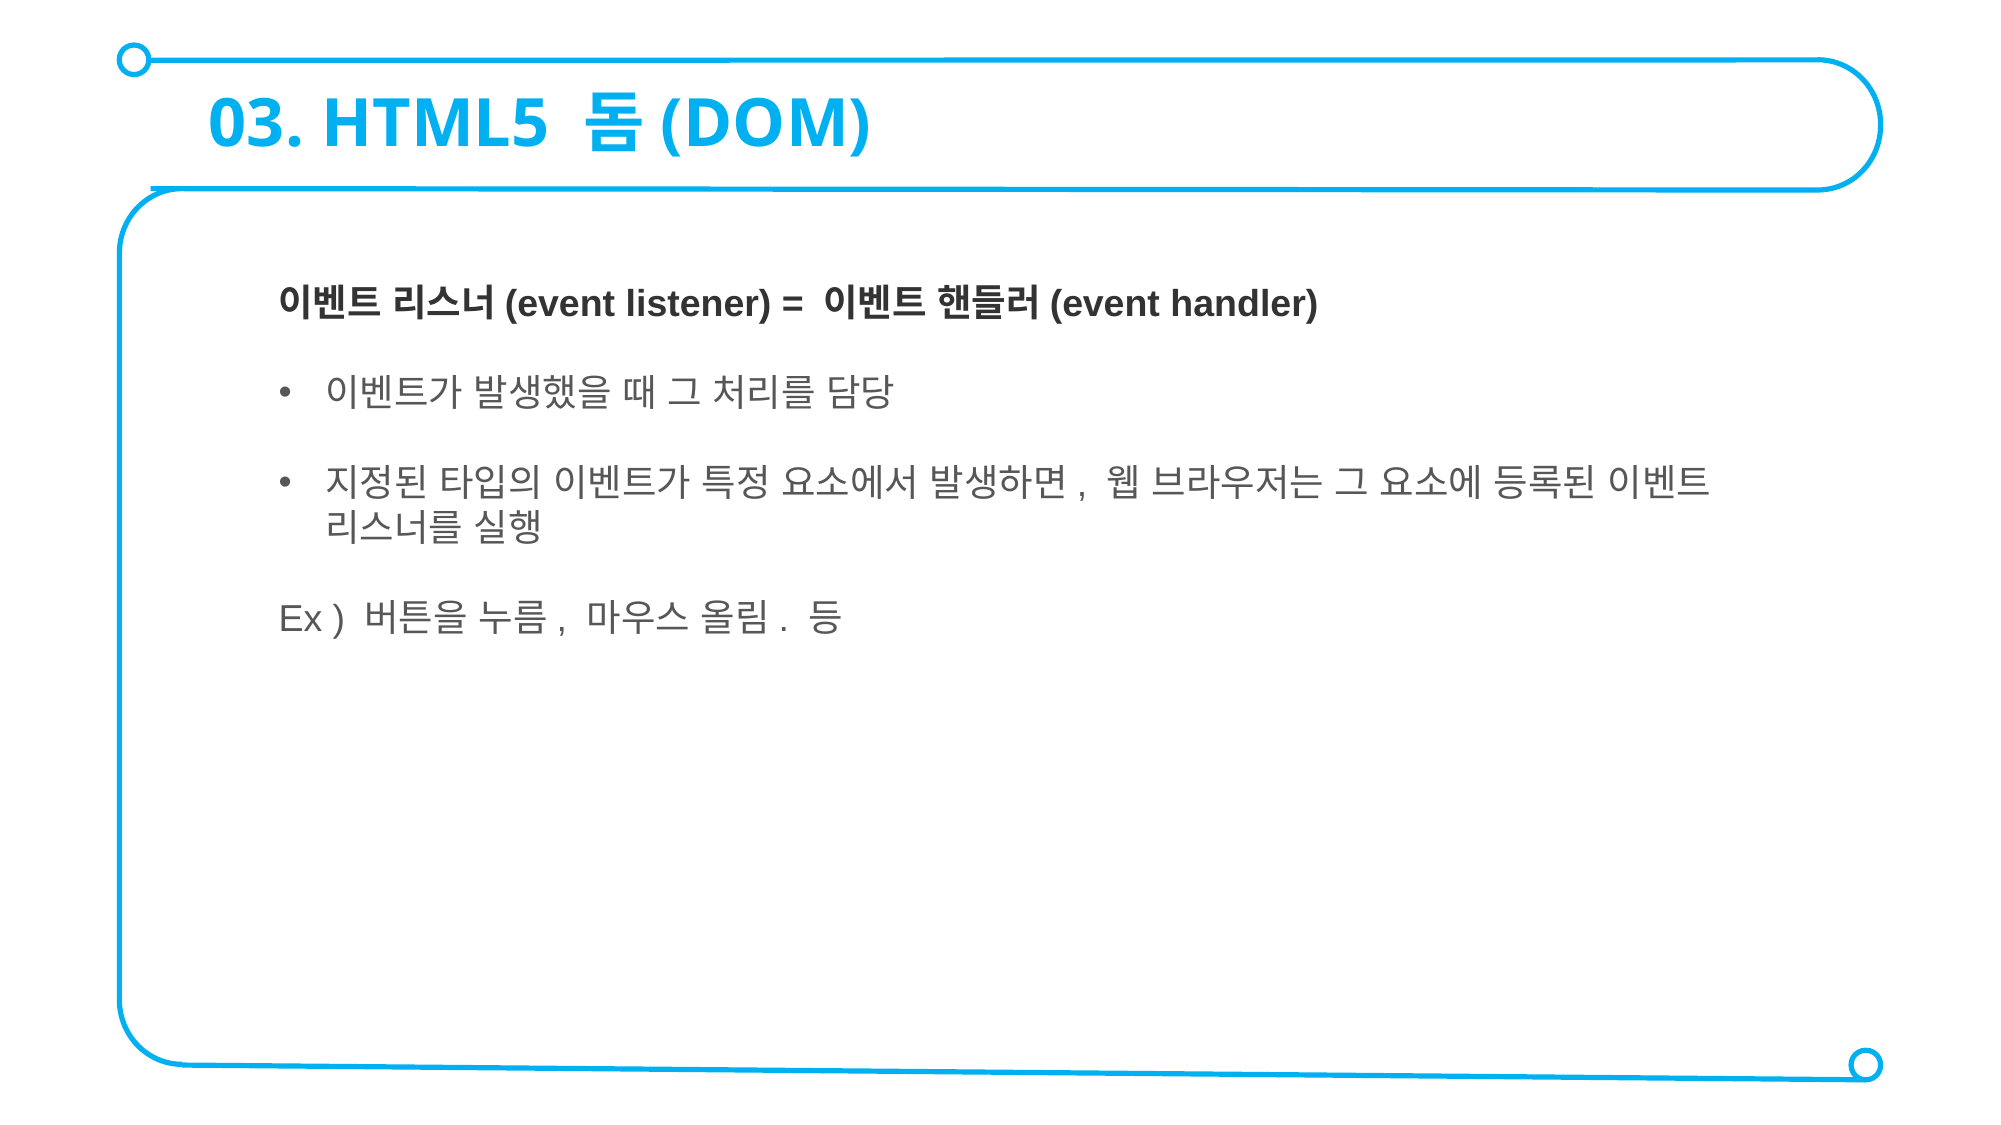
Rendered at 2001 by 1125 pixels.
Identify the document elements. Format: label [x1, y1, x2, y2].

text_box [119, 44, 1881, 1081]
